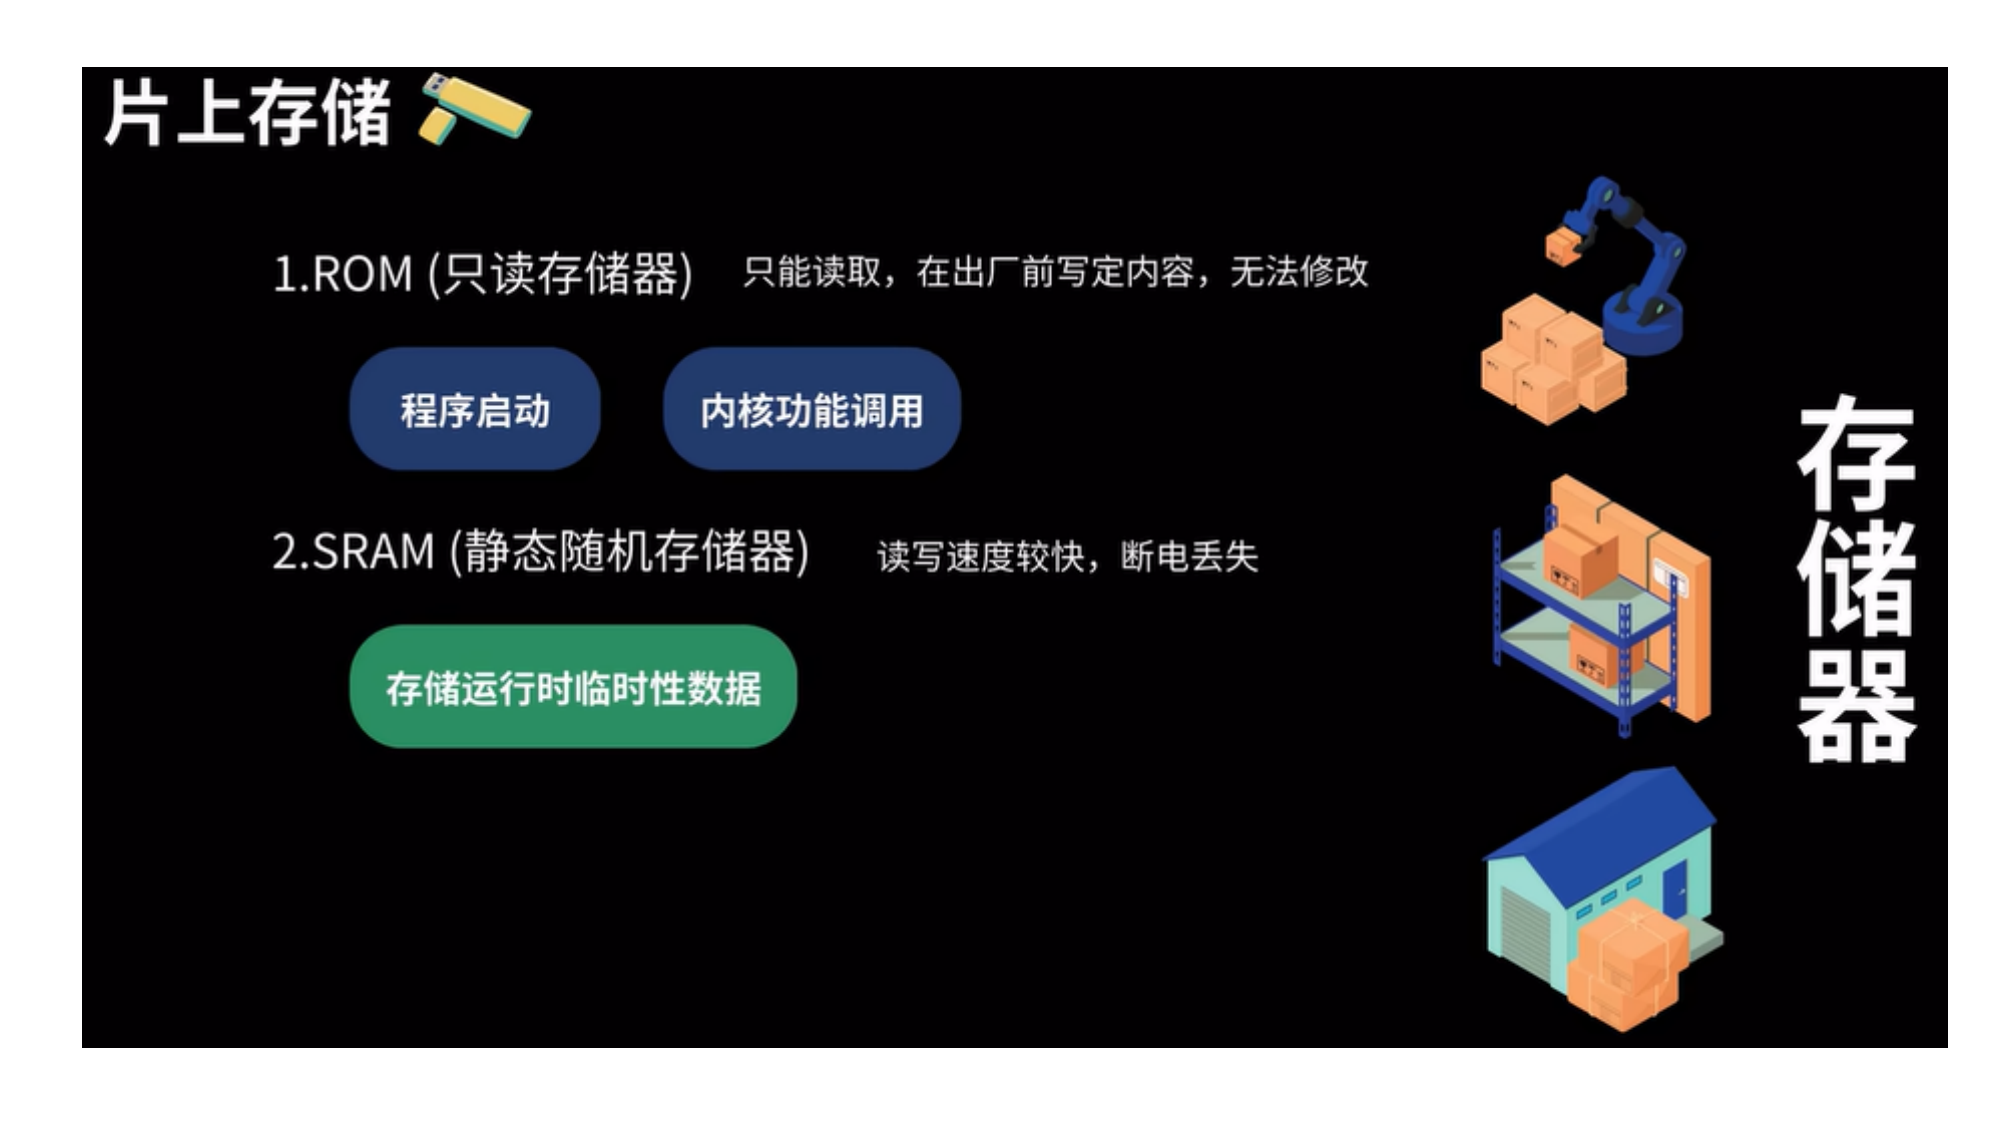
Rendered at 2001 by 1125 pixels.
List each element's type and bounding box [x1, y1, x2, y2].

picture [82, 67, 1948, 1048]
